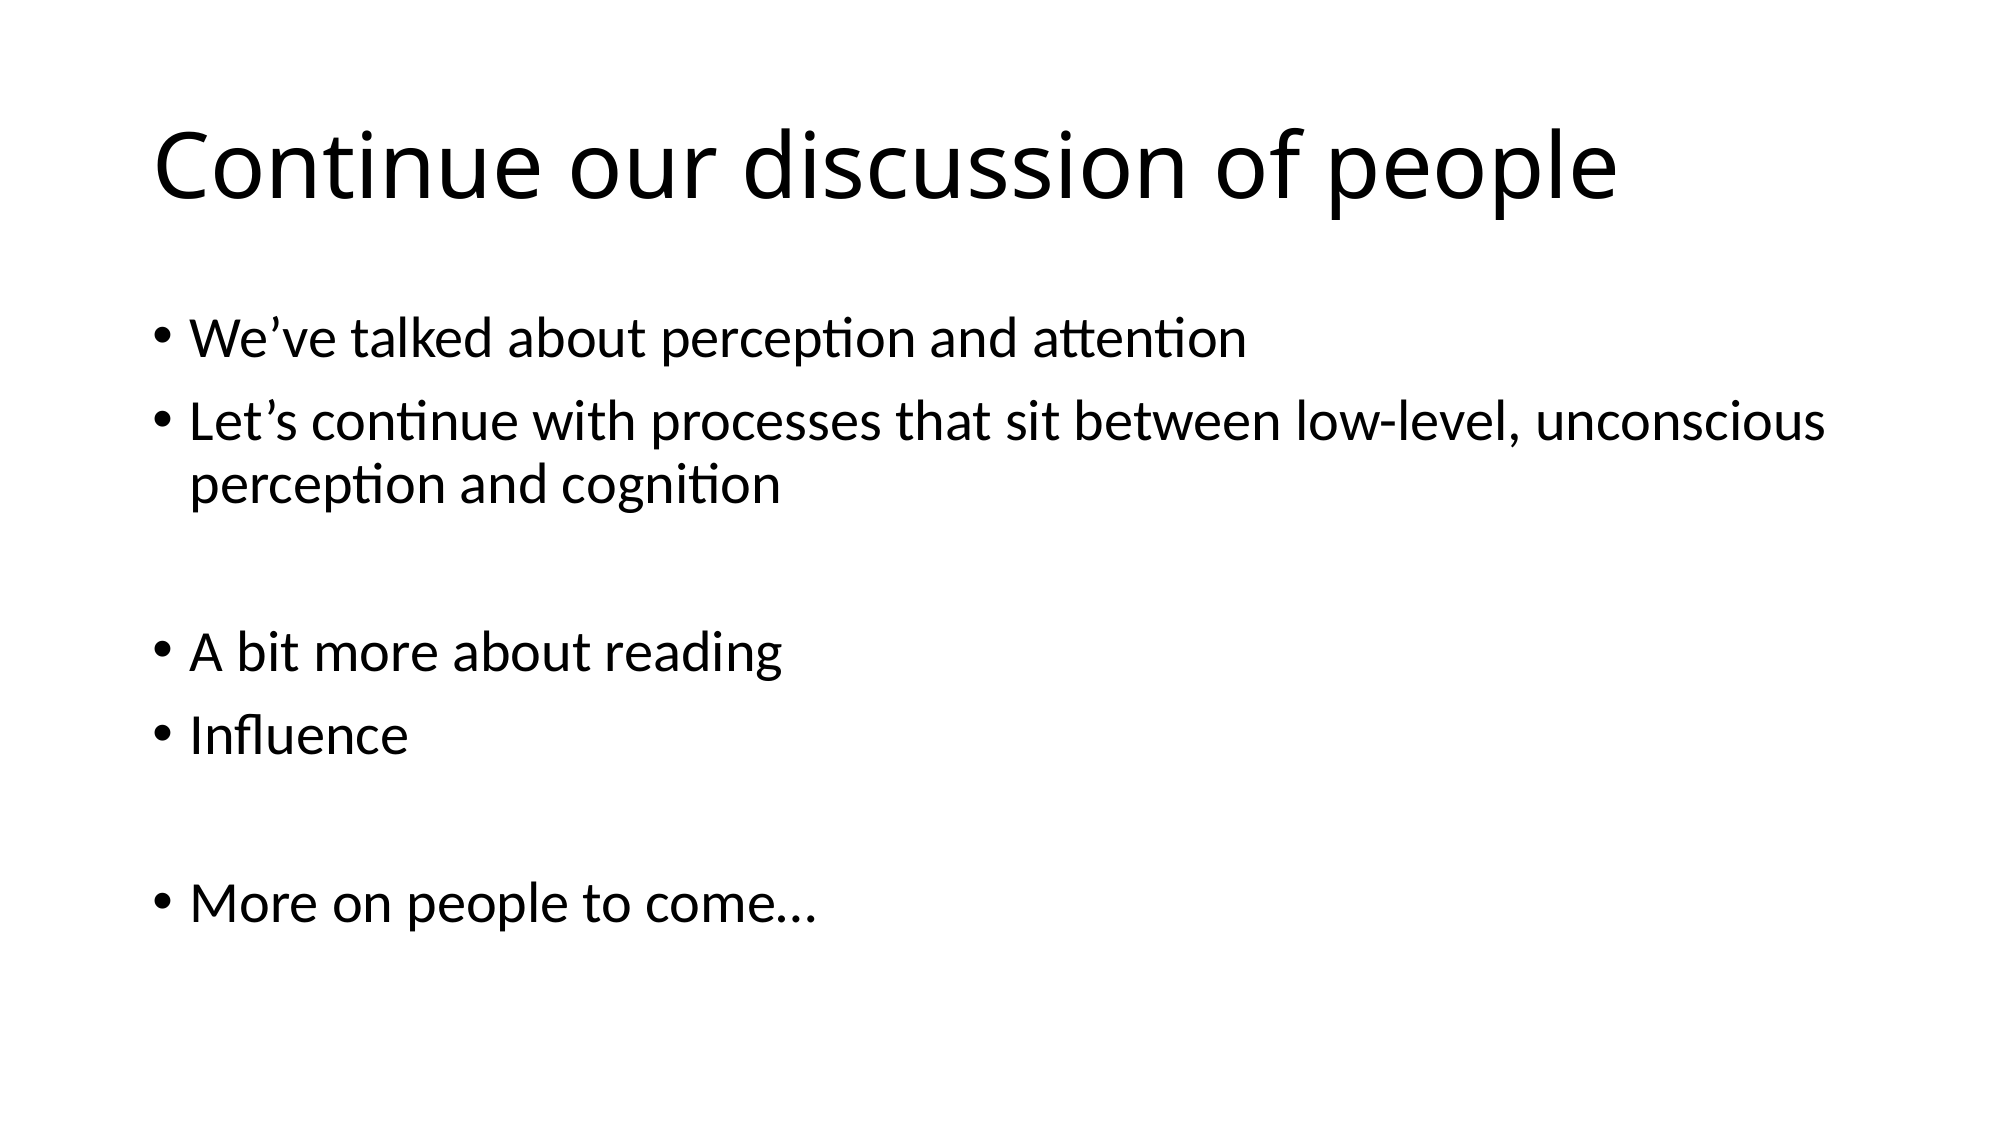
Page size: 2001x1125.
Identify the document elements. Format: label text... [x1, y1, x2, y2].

title Continue our discussion of people [137, 59, 1863, 278]
list We’ve talked about perception and attention Let’s continue with processes that sit between low-level, unconscious perception and cognition A bit more about reading Influence More on people to come… [137, 299, 1863, 1014]
